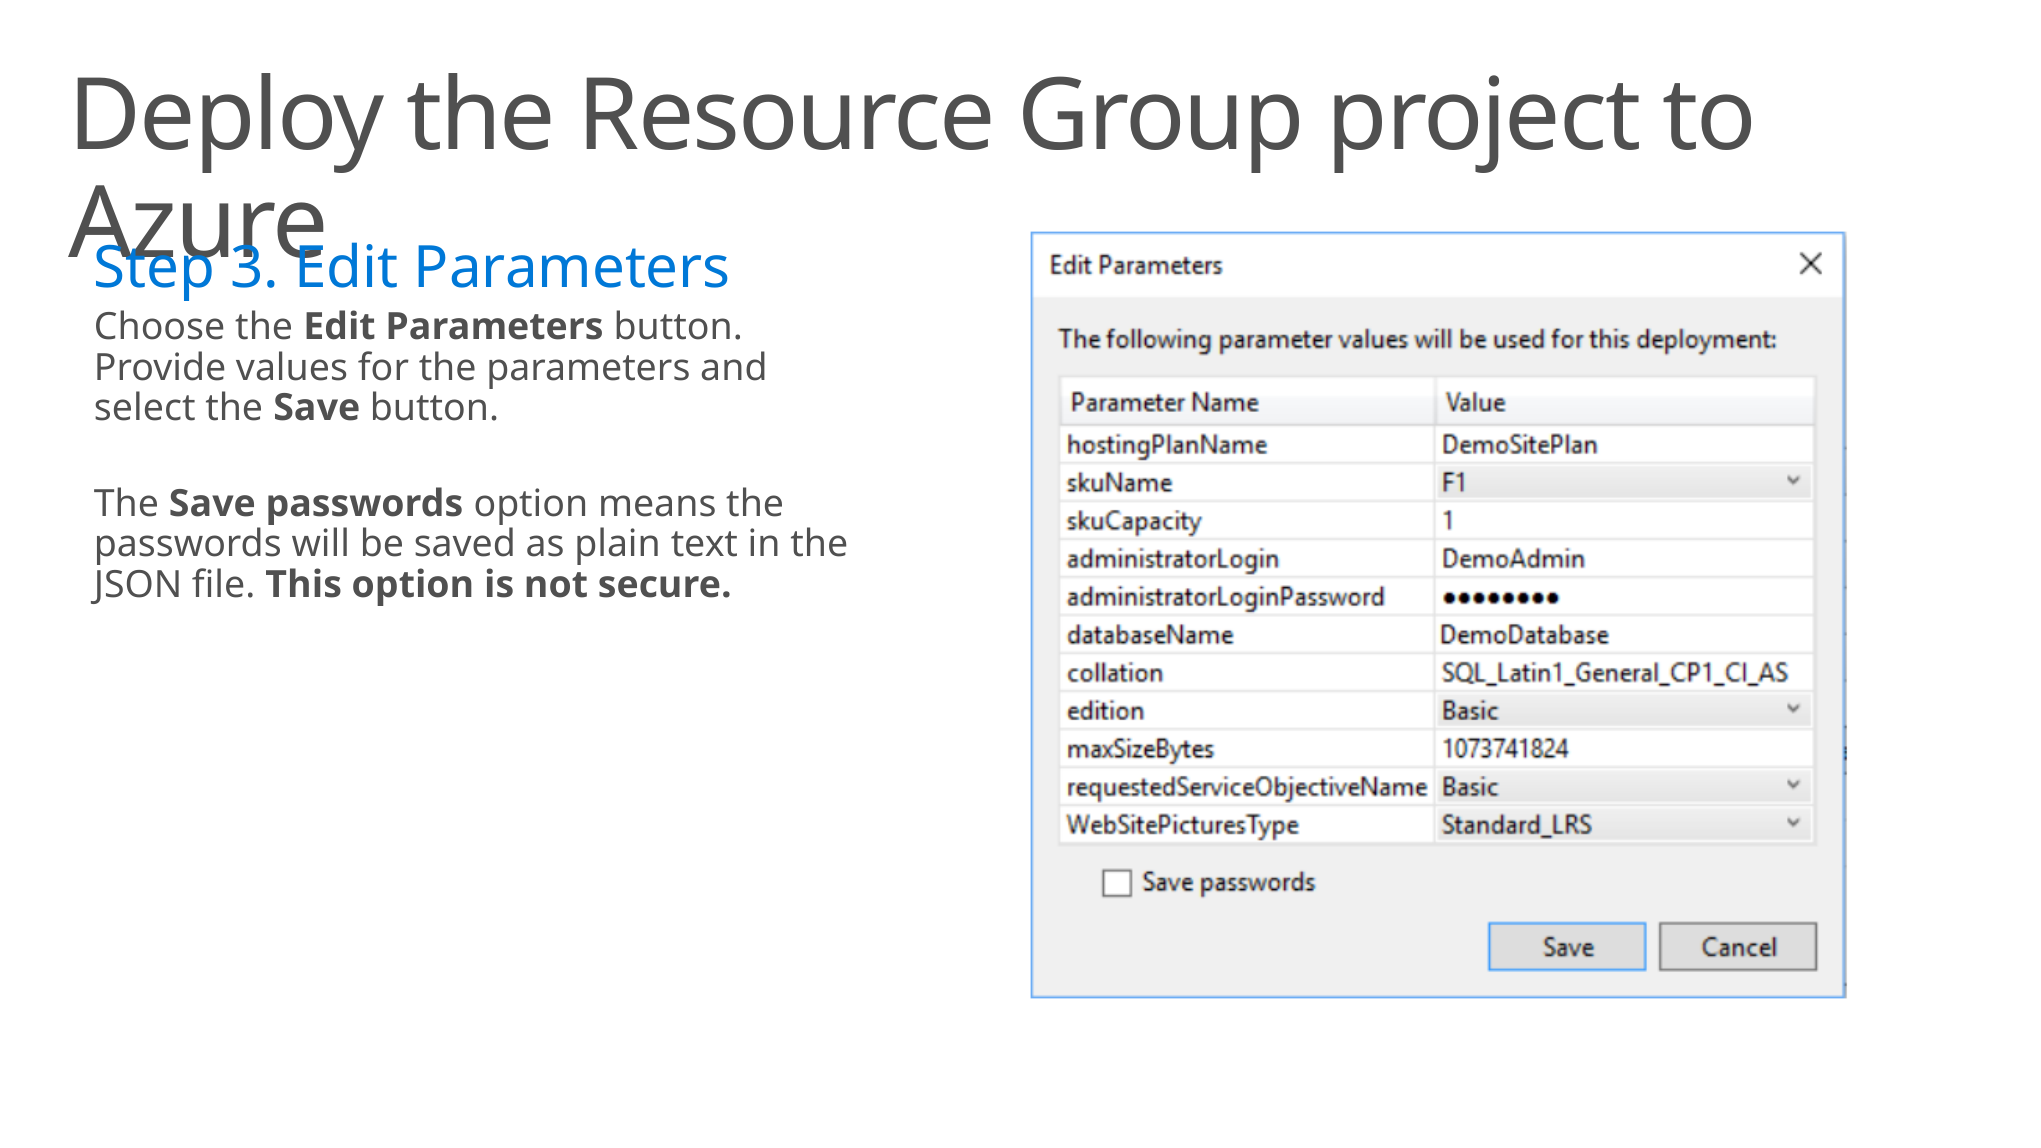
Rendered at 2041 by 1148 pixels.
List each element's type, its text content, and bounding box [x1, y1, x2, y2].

title Deploy the Resource Group project to Azure [45, 48, 1996, 199]
picture [1019, 221, 1858, 1008]
list Step 3. Edit Parameters Choose the Edit Parameters button. Provide values for the parameters and select the Save button. The Save passwords option means the passwords will be saved as plain text in the JSON file. This option is not secure. [70, 221, 896, 630]
